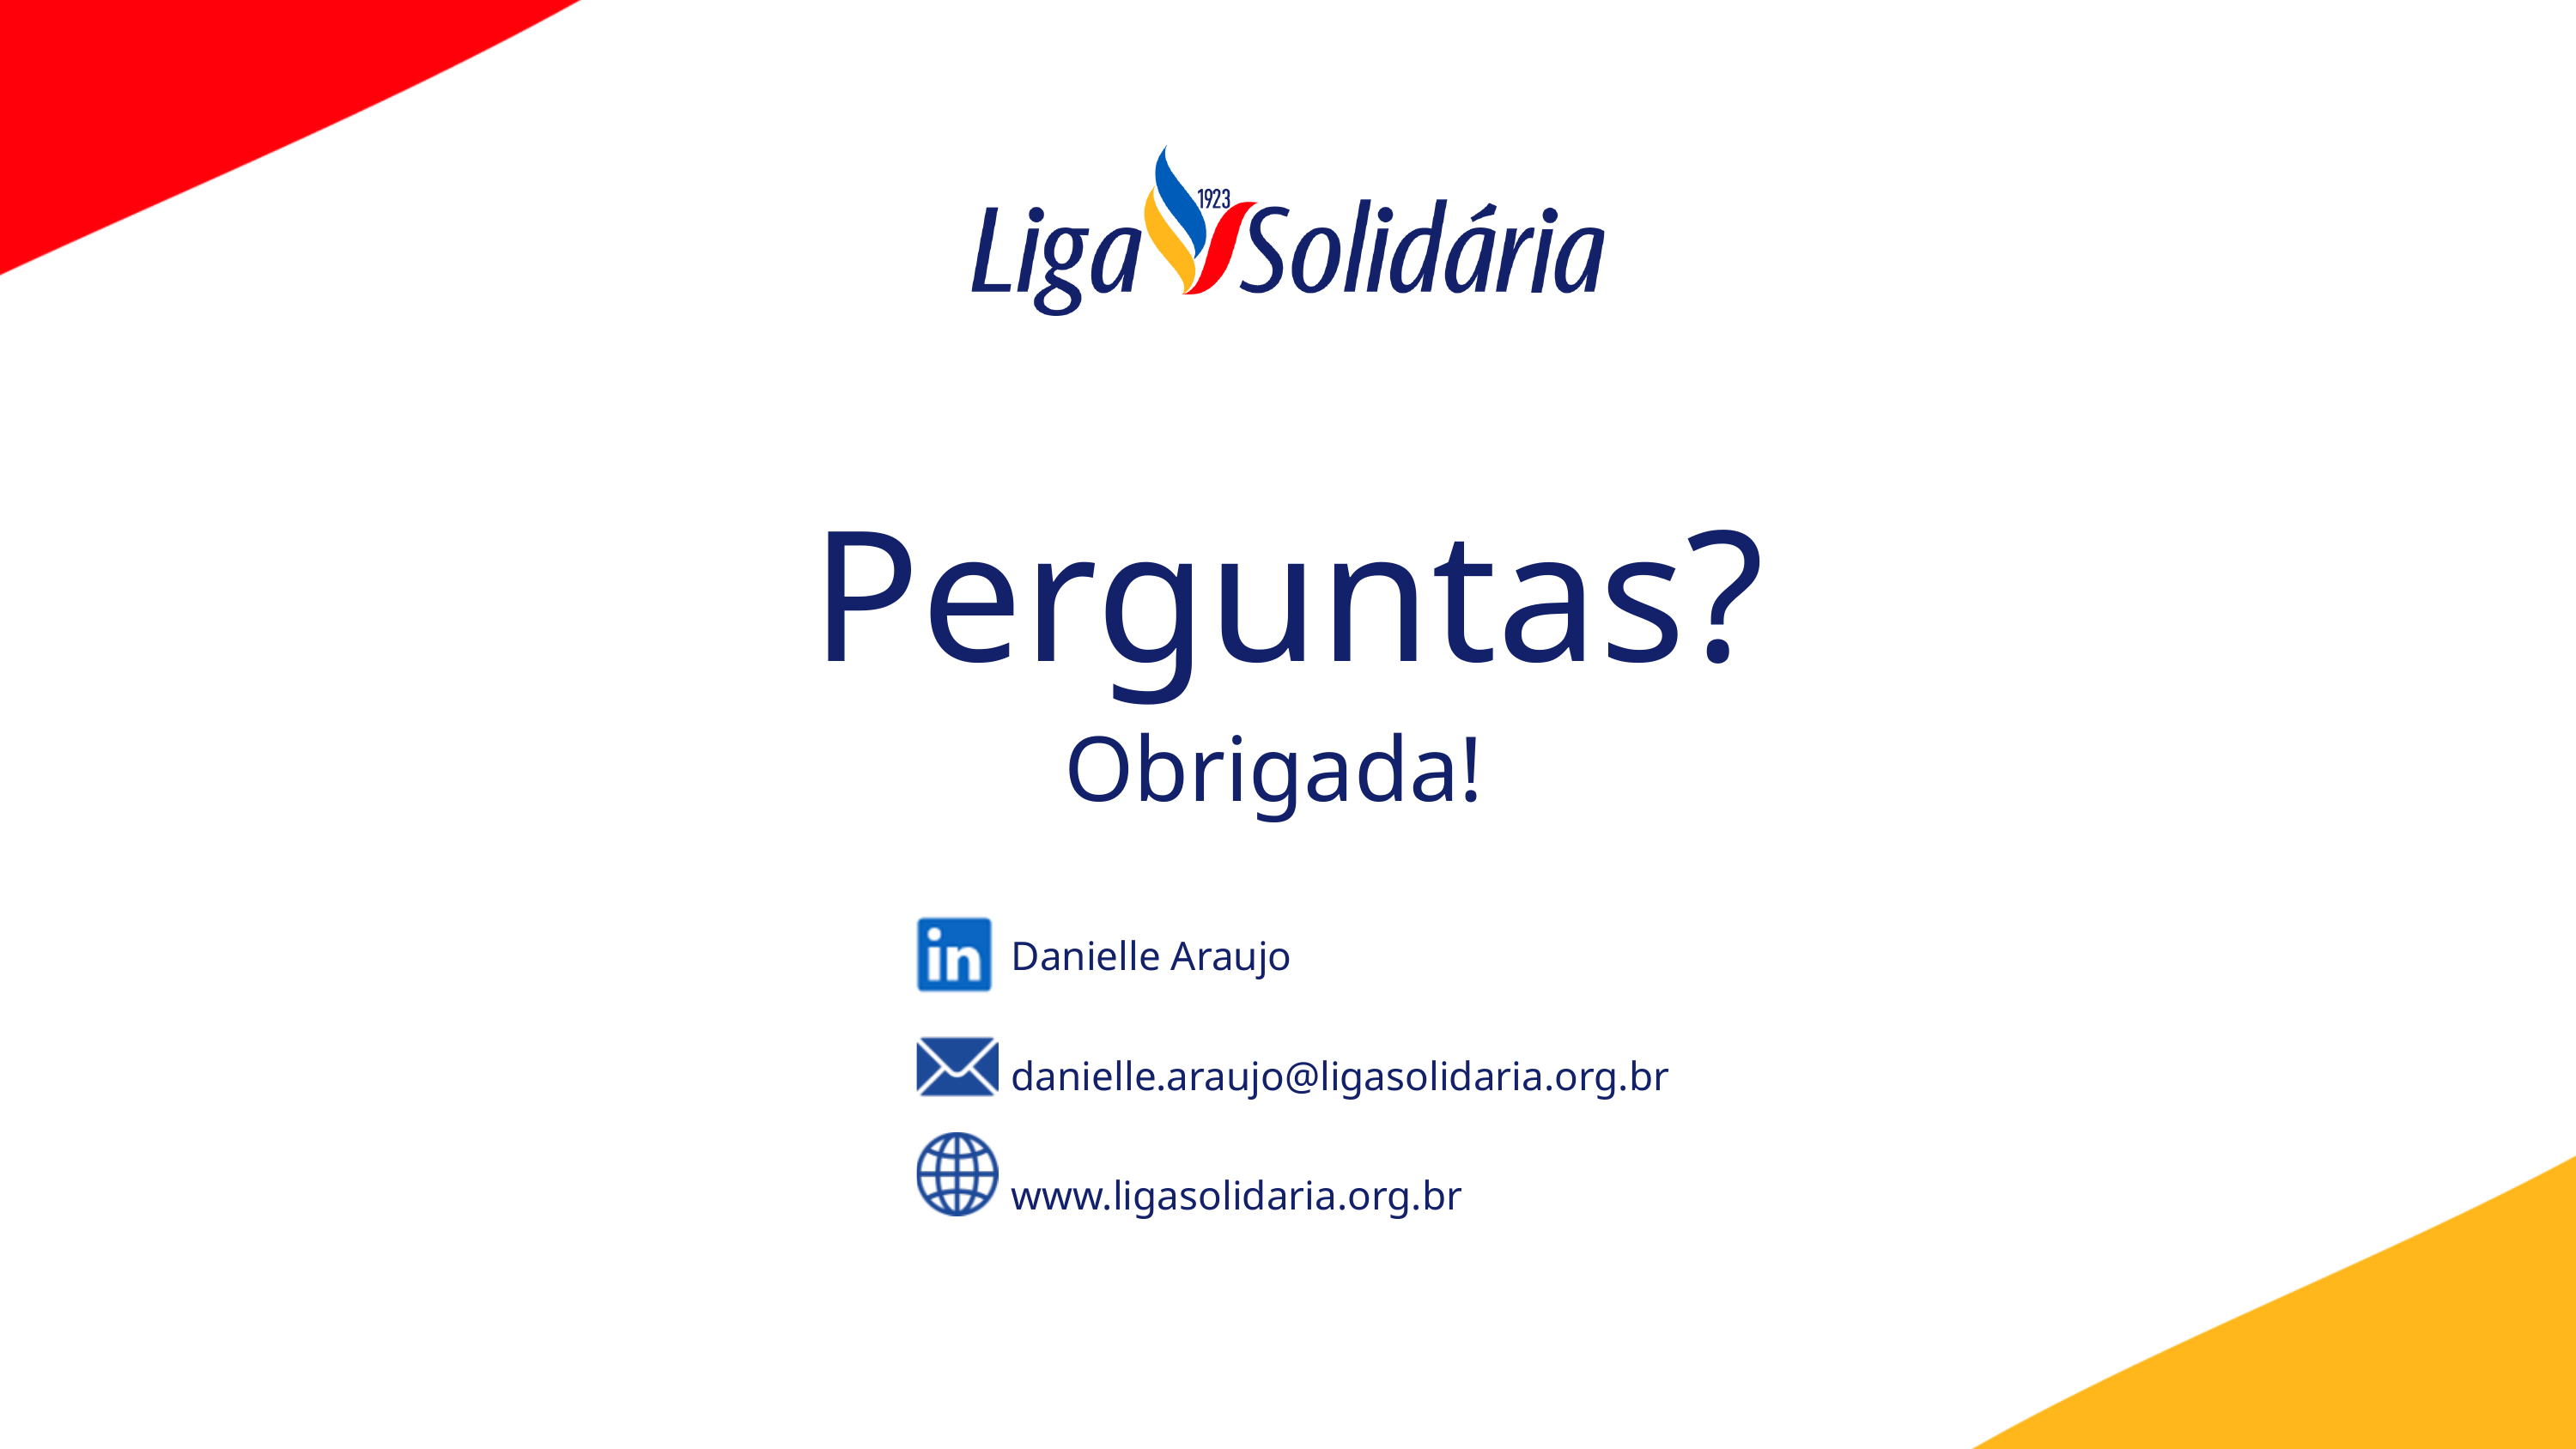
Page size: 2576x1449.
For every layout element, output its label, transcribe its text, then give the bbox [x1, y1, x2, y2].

text_box Perguntas? [783, 443, 1793, 698]
text_box [1572, 778, 2576, 1449]
text_box Danielle Araujo danielle.araujo@ligasolidaria.org.br www.ligasolidaria.org.br [1011, 919, 1717, 1218]
text_box [0, 0, 1265, 794]
text_box [1229, 145, 1605, 316]
text_box Obrigada! [1064, 694, 1512, 820]
text_box [916, 1026, 999, 1108]
text_box [916, 1132, 999, 1216]
text_box [908, 906, 999, 1001]
